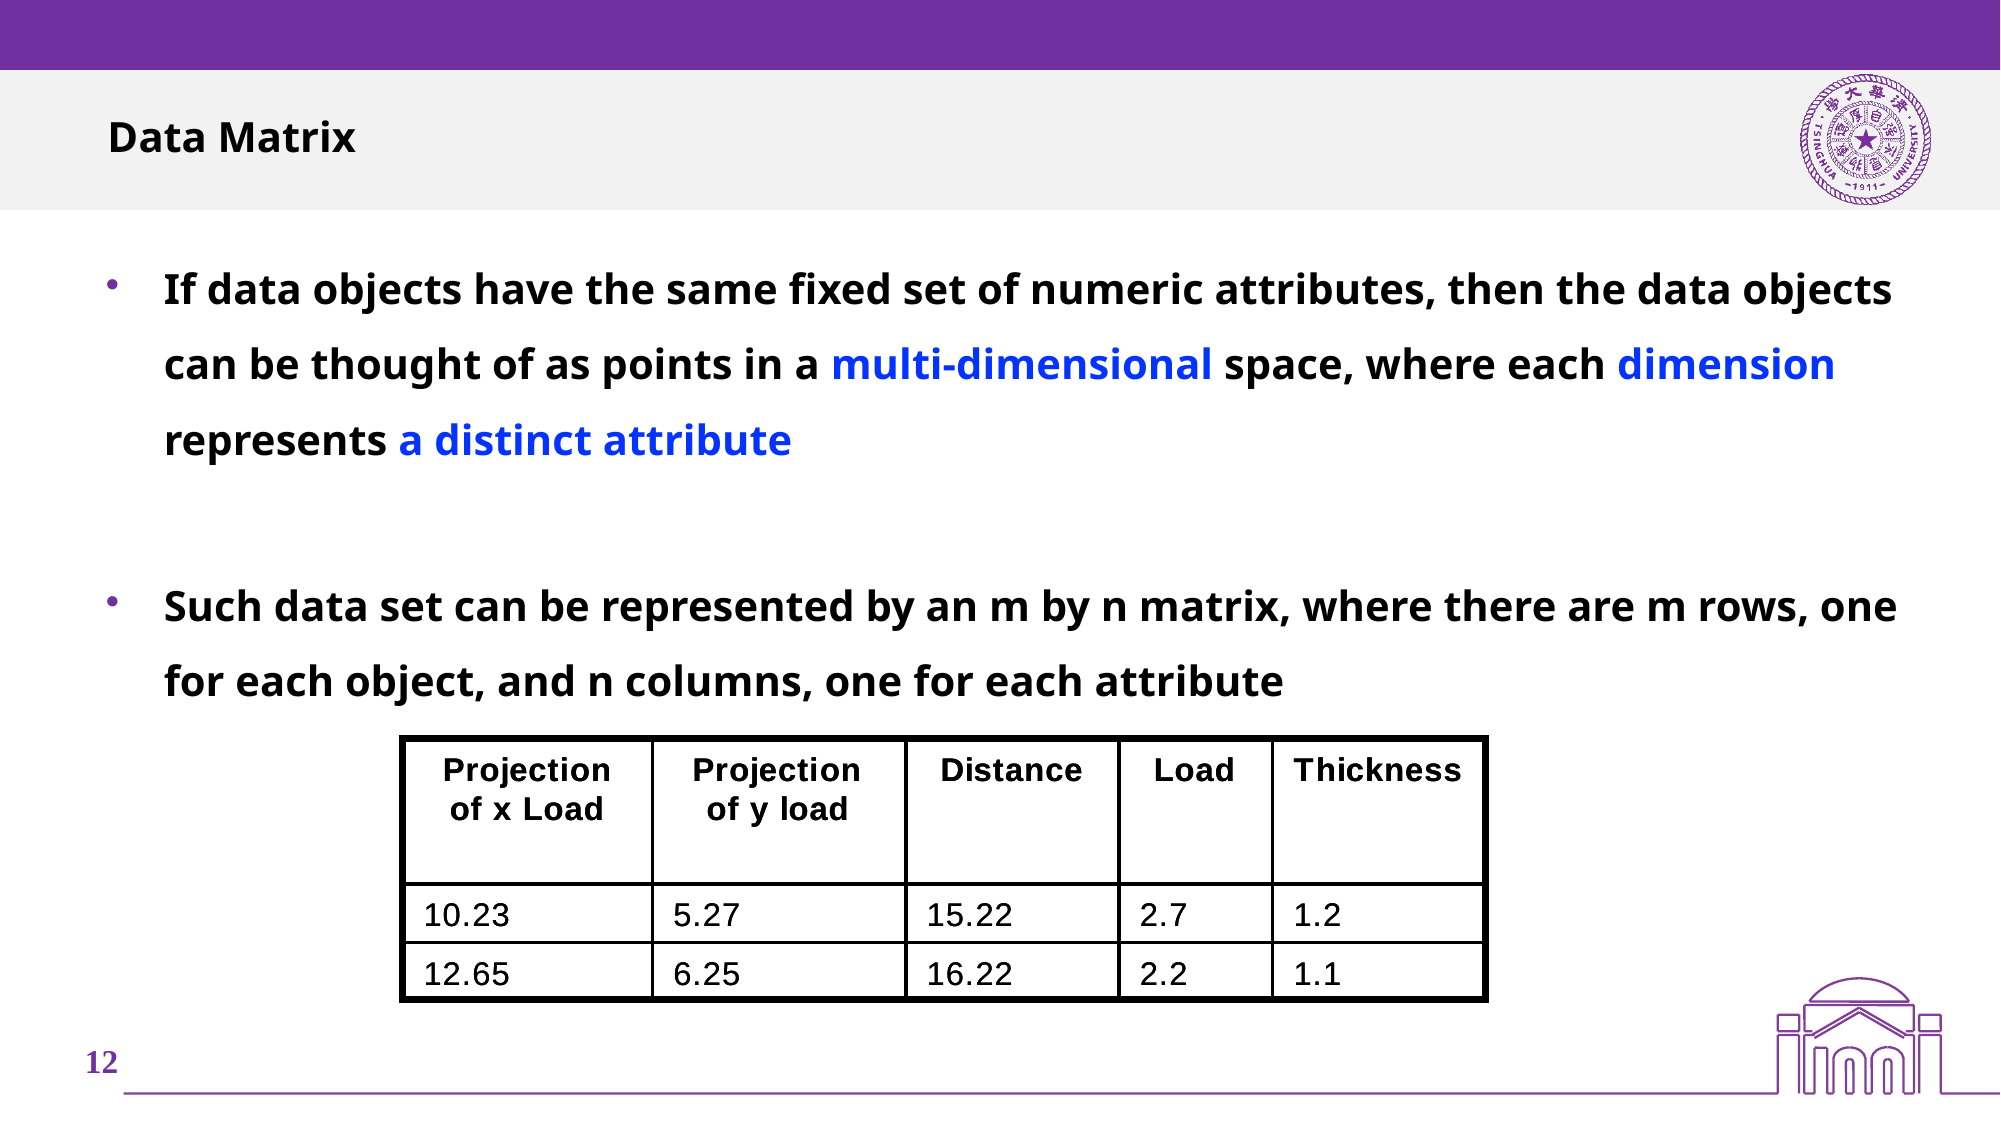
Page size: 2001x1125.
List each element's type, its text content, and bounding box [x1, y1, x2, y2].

list If data objects have the same fixed set of numeric attributes, then the data objects can be thought of as points in a multi-dimensional space, where each dimension represents a distinct attribute Such data set can be represented by an m by n matrix, where there are m rows, one for each object, and n columns, one for each attribute [92, 230, 1940, 1096]
title Data Matrix [92, 60, 1794, 212]
picture [1800, 74, 1931, 205]
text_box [392, 728, 1494, 1015]
